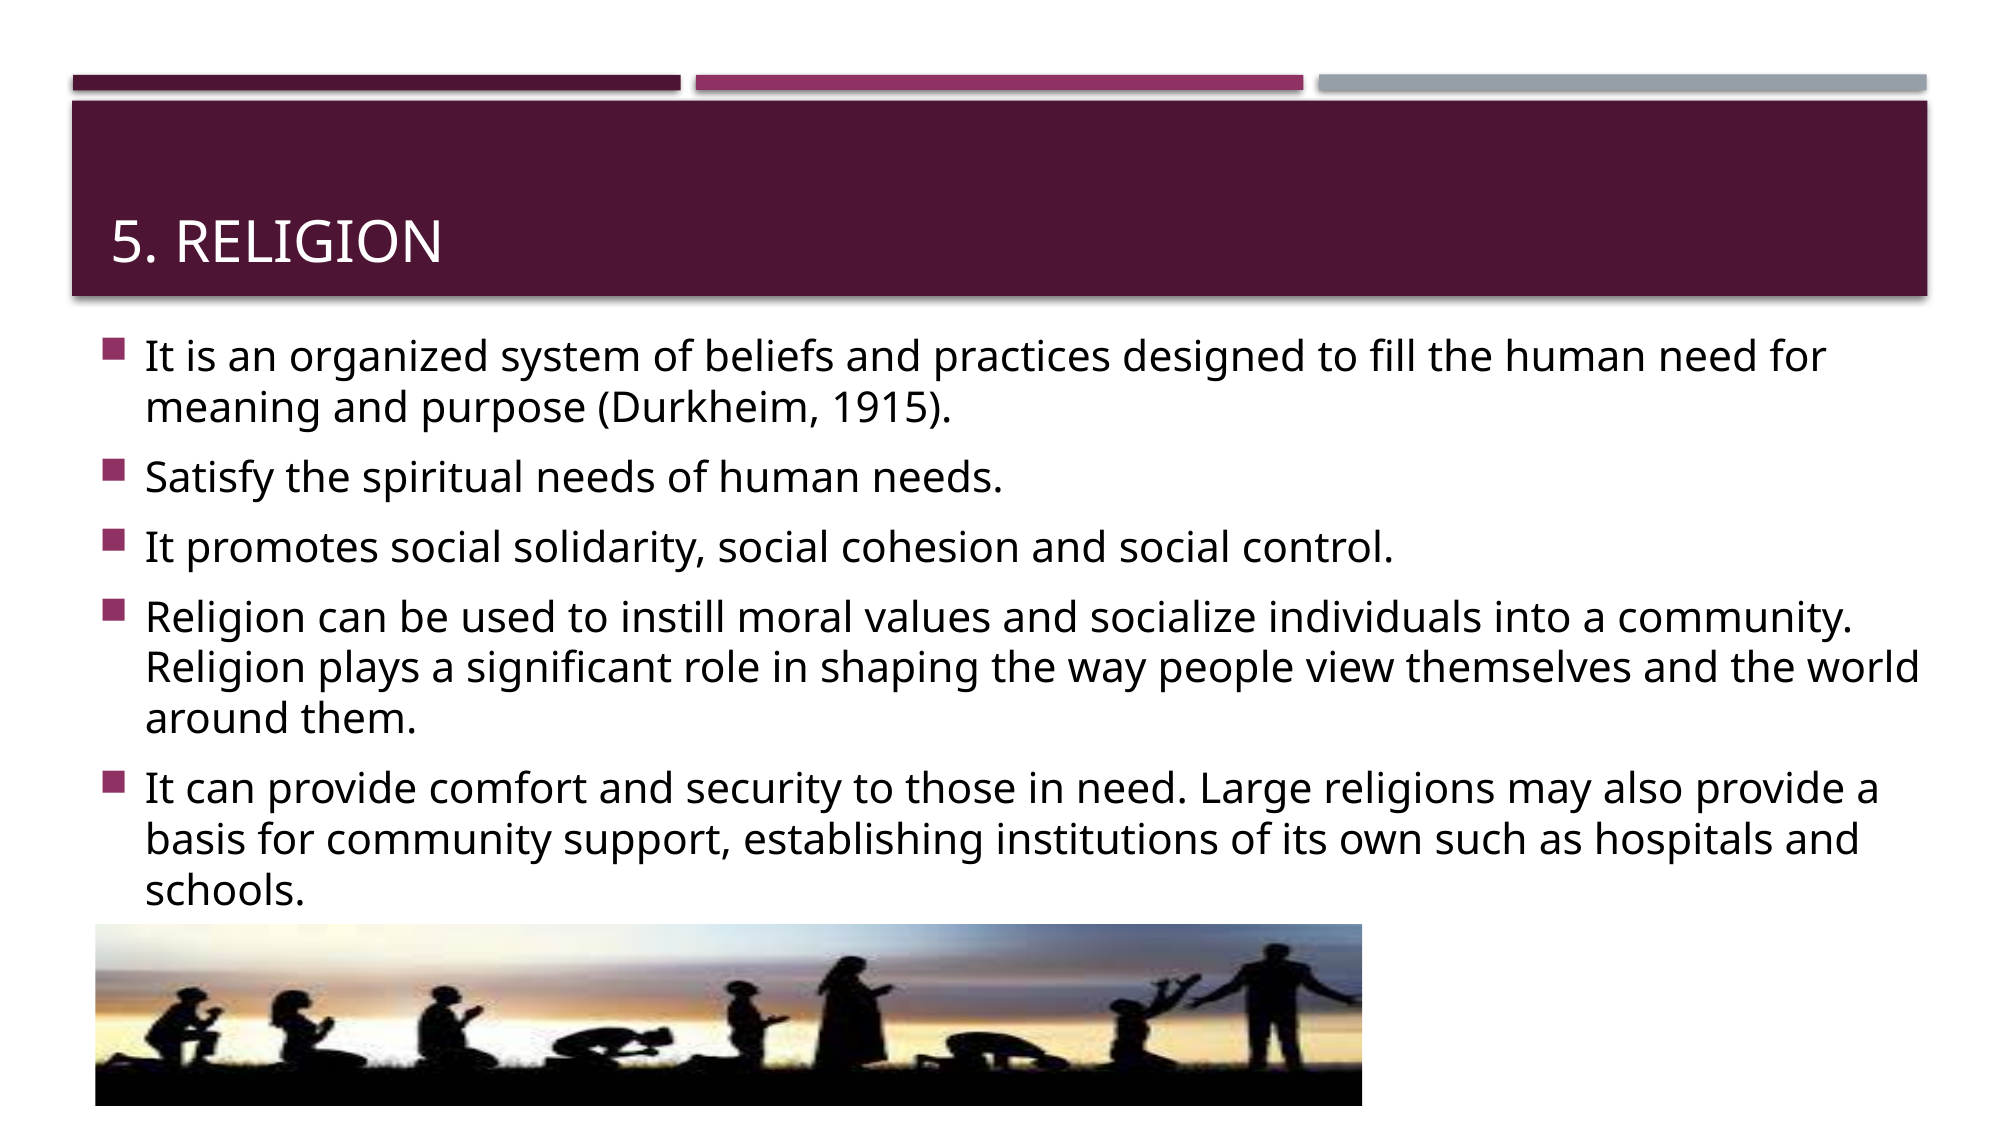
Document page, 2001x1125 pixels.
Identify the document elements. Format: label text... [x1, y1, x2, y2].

picture [94, 924, 1363, 1106]
list It is an organized system of beliefs and practices designed to fill the human need for meaning and purpose (Durkheim, 1915). Satisfy the spiritual needs of human needs. It promotes social solidarity, social cohesion and social control. Religion can be used to instill moral values and socialize individuals into a community. Religion plays a significant role in shaping the way people view themselves and the world around them. It can provide comfort and security to those in need. Large religions may also provide a basis for community support, establishing institutions of its own such as hospitals and schools. [83, 321, 1945, 925]
title 5. religion [95, 115, 1905, 282]
